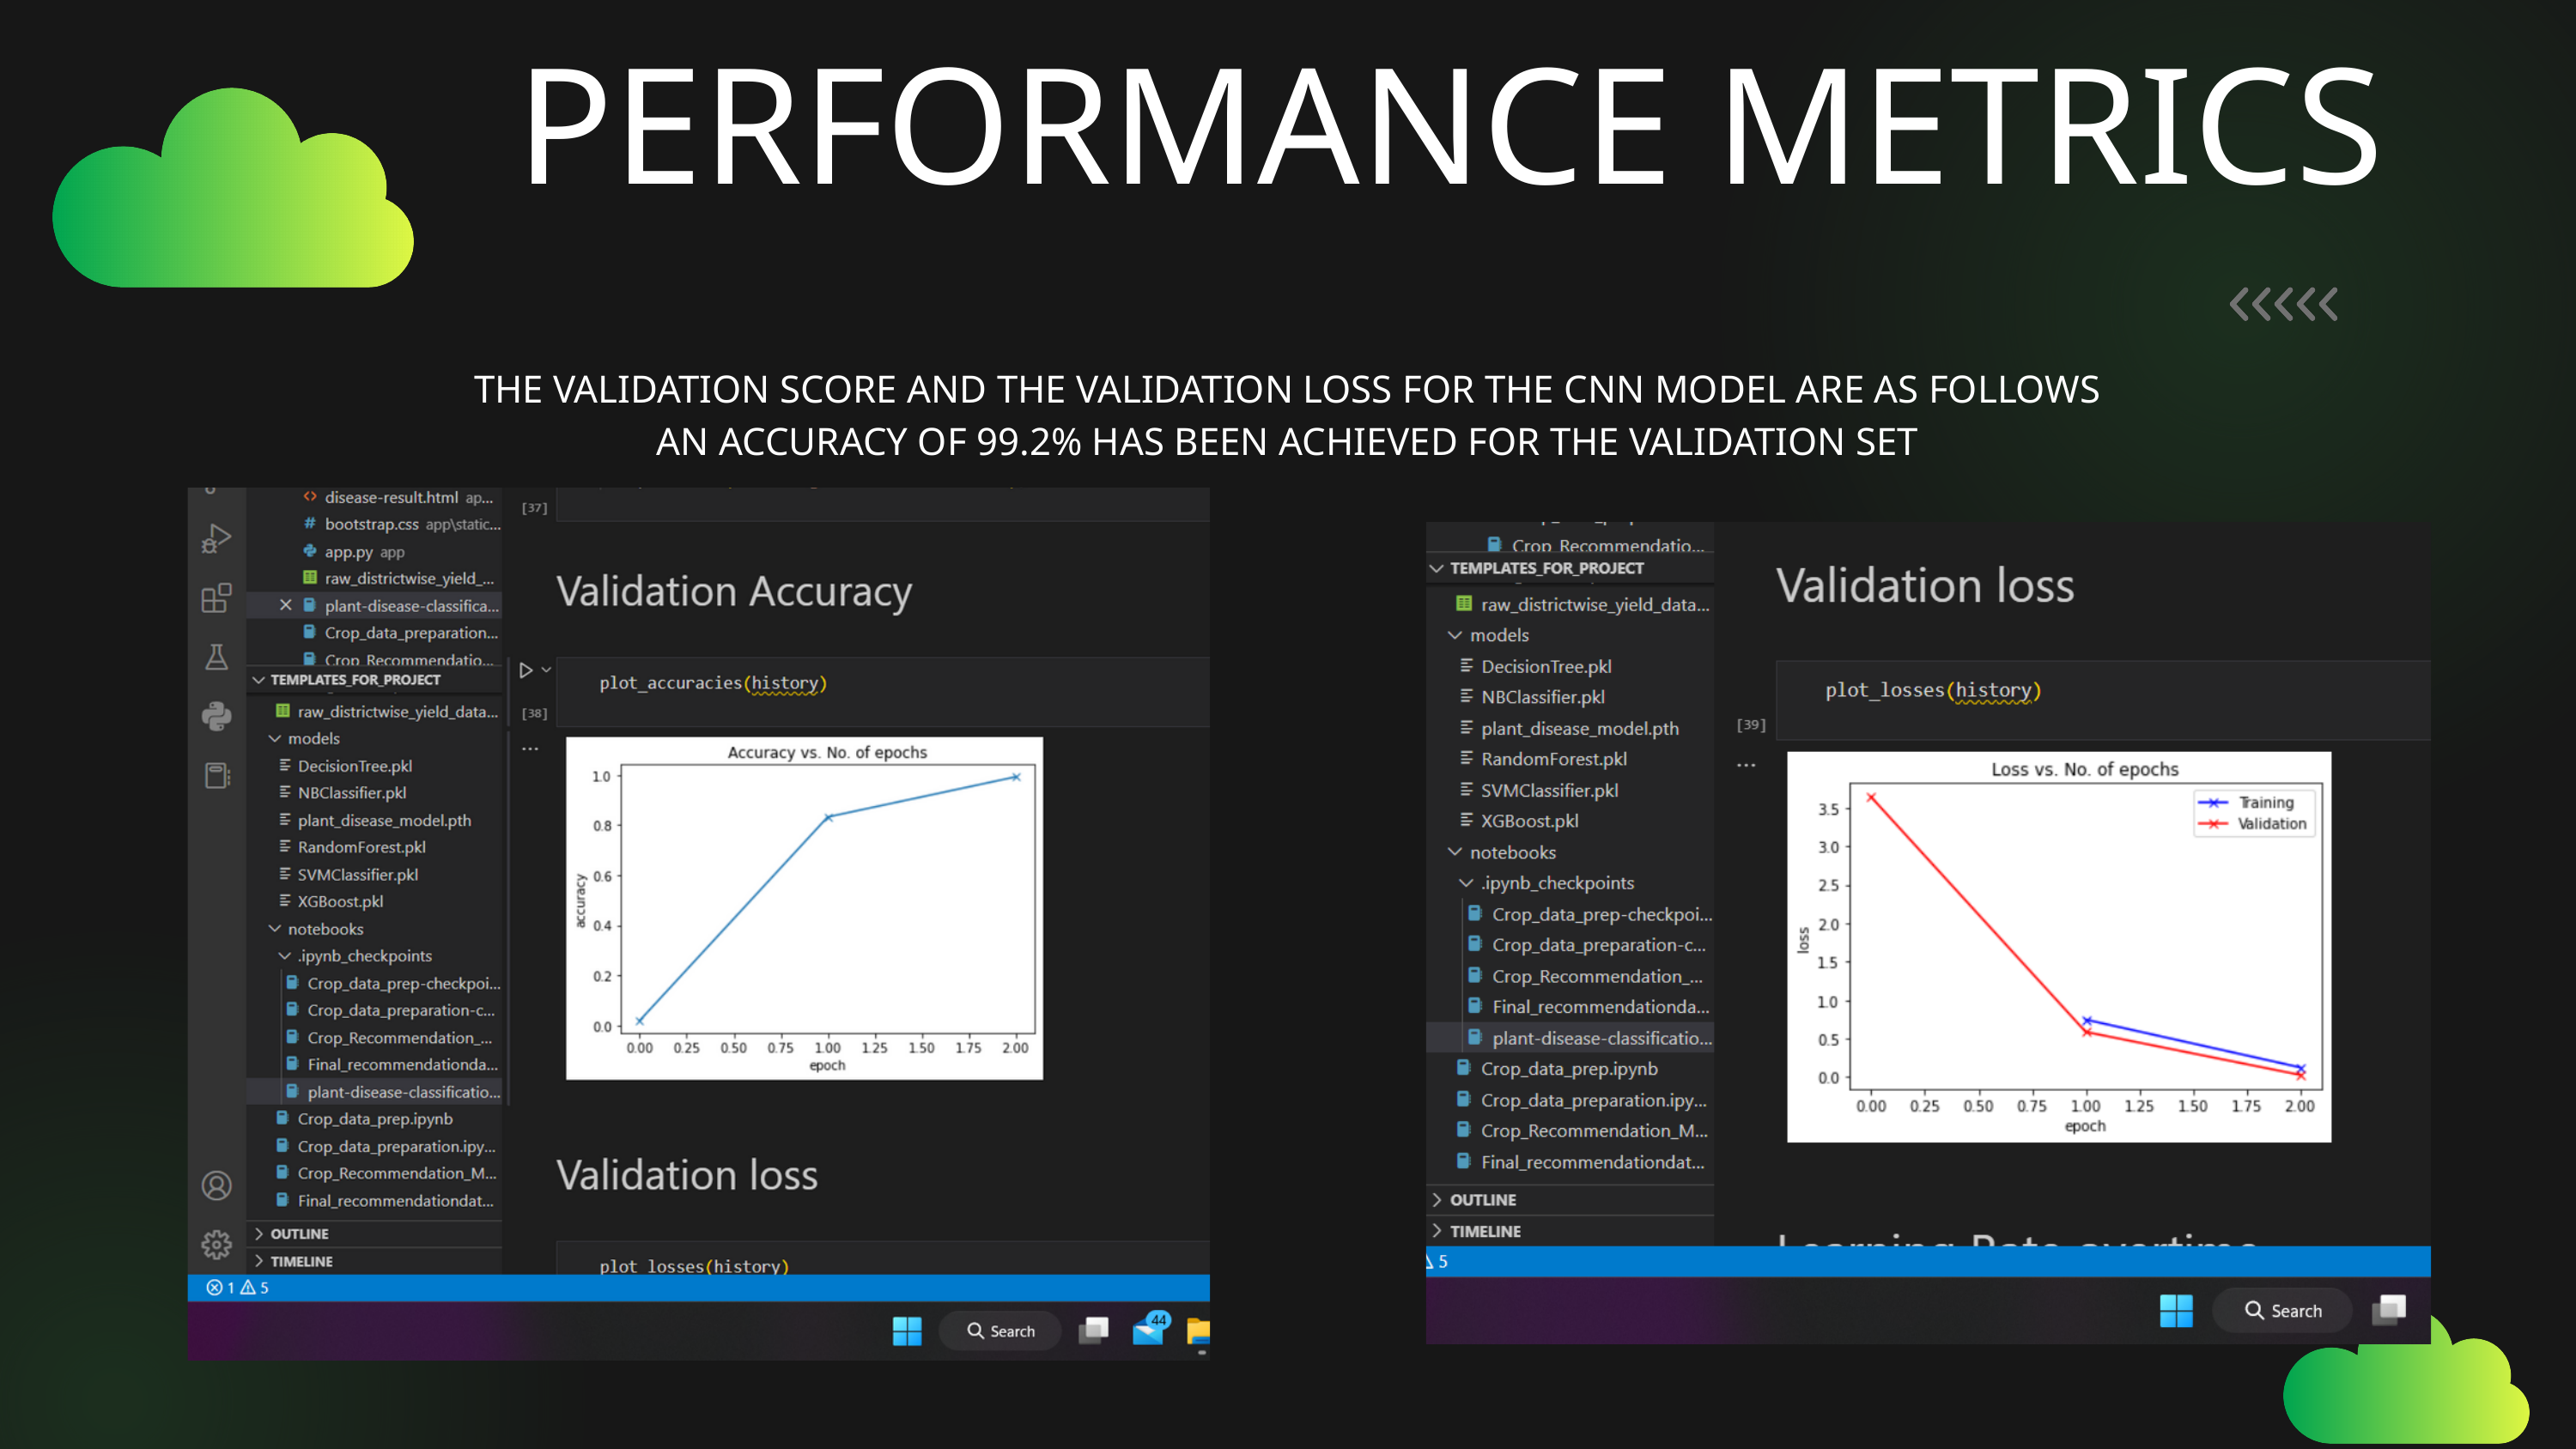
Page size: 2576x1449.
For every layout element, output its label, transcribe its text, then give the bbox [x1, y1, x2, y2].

text_box THE VALIDATION SCORE AND THE VALIDATION LOSS FOR THE CNN MODEL ARE AS FOLLOWS AN ACCURACY OF 99.2% HAS BEEN ACHIEVED FOR THE VALIDATION SET [144, 357, 1642, 516]
text_box PERFORMANCE METRICS [430, 85, 1642, 216]
picture [52, 88, 414, 288]
picture [0, 488, 1211, 1449]
picture [1425, 0, 2576, 1445]
